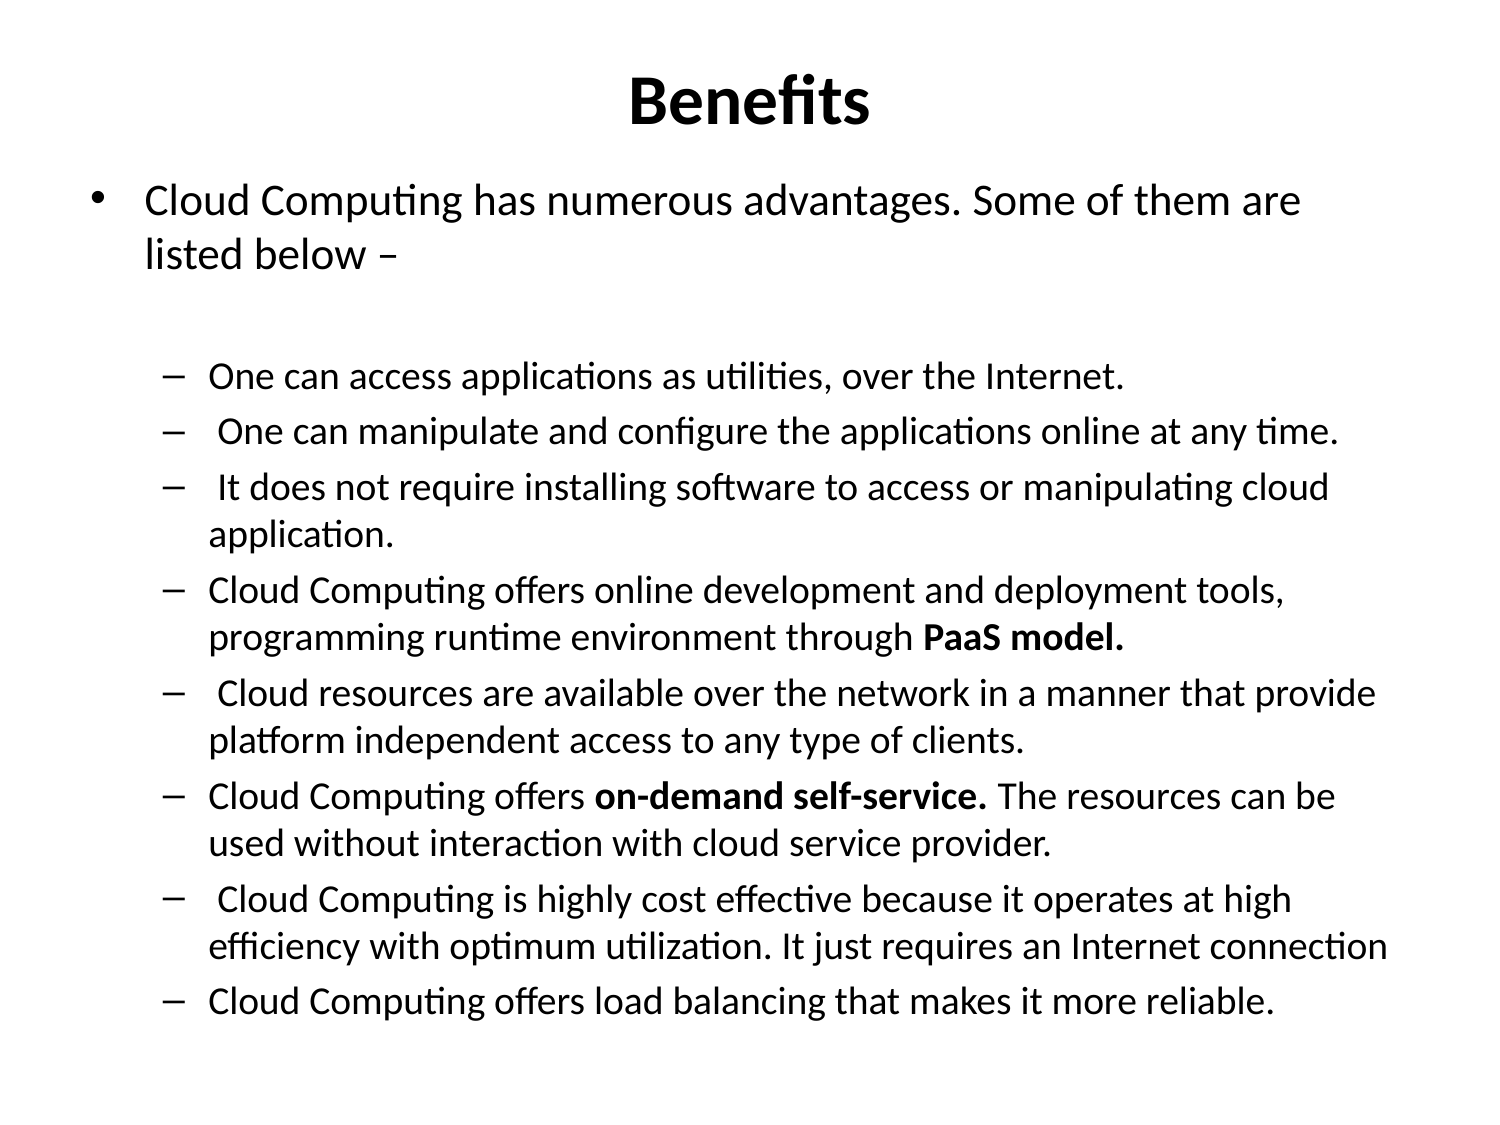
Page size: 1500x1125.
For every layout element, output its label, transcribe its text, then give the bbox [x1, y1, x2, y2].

title Benefits [75, 45, 1425, 162]
list Cloud Computing has numerous advantages. Some of them are listed below – One can access applications as utilities, over the Internet. One can manipulate and configure the applications online at any time. It does not require installing software to access or manipulating cloud application. Cloud Computing offers online development and deployment tools, programming runtime environment through PaaS model. Cloud resources are available over the network in a manner that provide platform independent access to any type of clients. Cloud Computing offers on-demand self-service. The resources can be used without interaction with cloud service provider. Cloud Computing is highly cost effective because it operates at high efficiency with optimum utilization. It just requires an Internet connection Cloud Computing offers load balancing that makes it more reliable. [75, 162, 1425, 1088]
